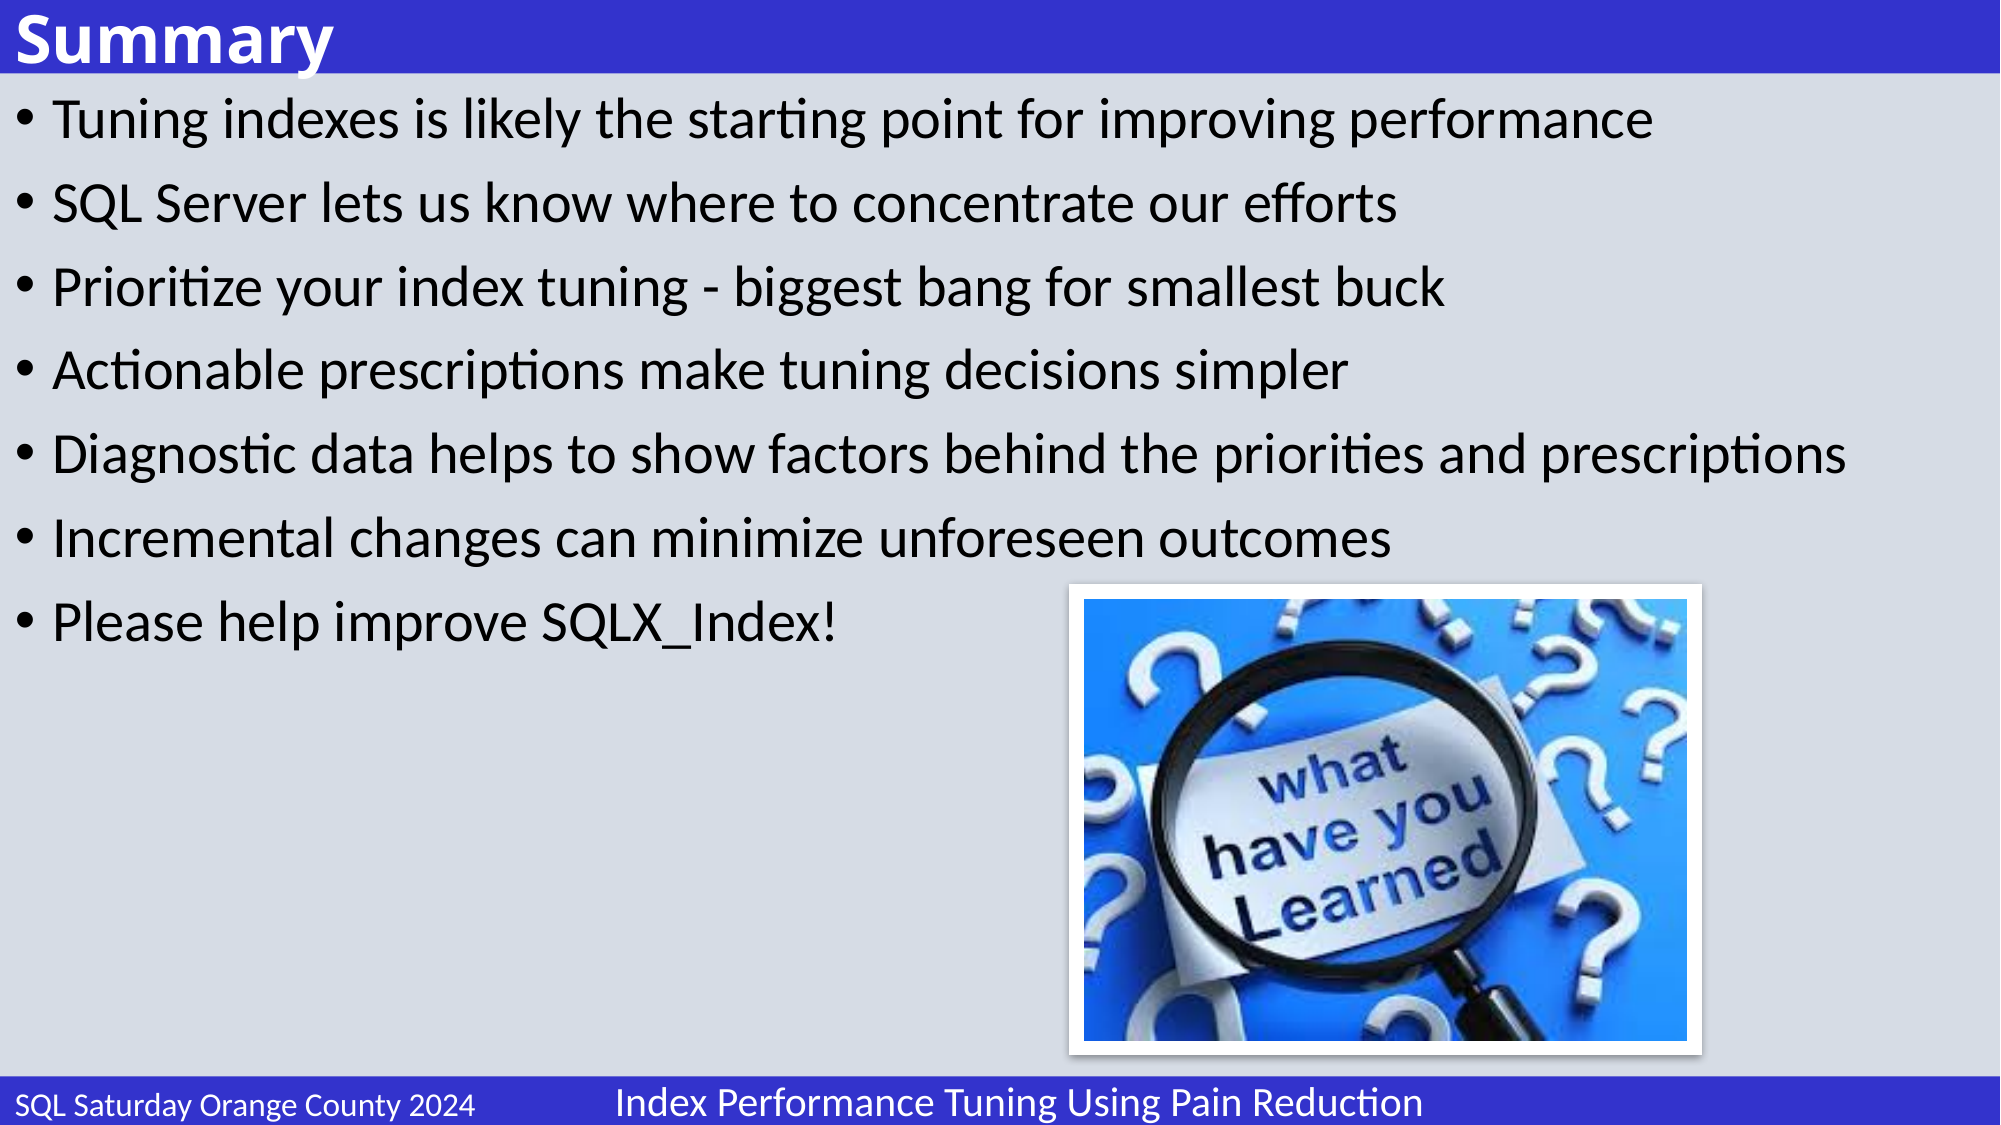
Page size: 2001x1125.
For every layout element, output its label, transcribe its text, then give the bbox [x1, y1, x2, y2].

title Summary [0, 0, 2000, 74]
picture [1083, 598, 1688, 1041]
list Tuning indexes is likely the starting point for improving performance SQL Server lets us know where to concentrate our efforts Prioritize your index tuning - biggest bang for smallest buck Actionable prescriptions make tuning decisions simpler Diagnostic data helps to show factors behind the priorities and prescriptions Incremental changes can minimize unforeseen outcomes Please help improve SQLX_Index! [0, 74, 2000, 1077]
